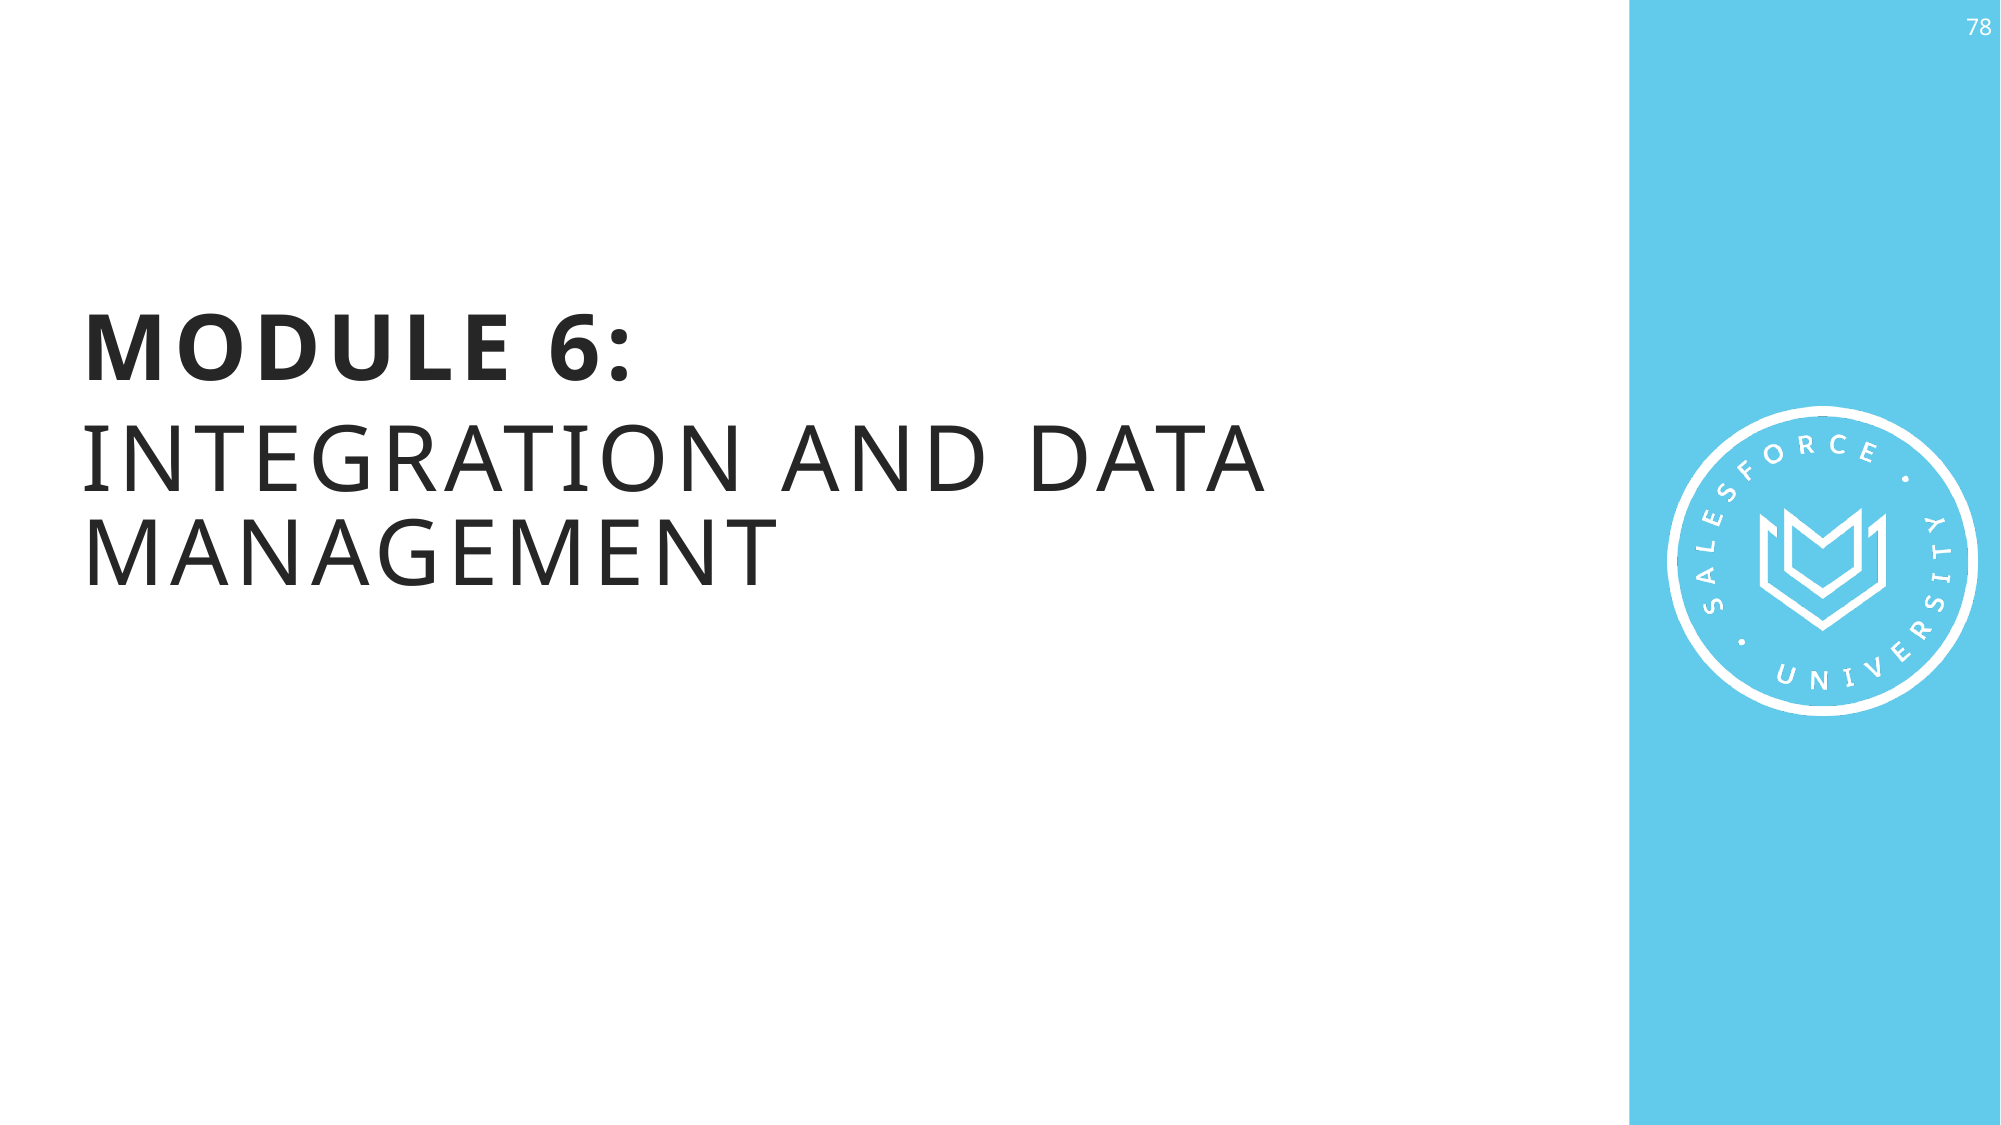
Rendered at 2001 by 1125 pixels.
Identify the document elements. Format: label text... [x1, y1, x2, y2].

list Module 6: Integration and Data Management [66, 105, 1364, 804]
slide_number 78 [1922, 12, 2000, 44]
picture [1667, 406, 1978, 716]
